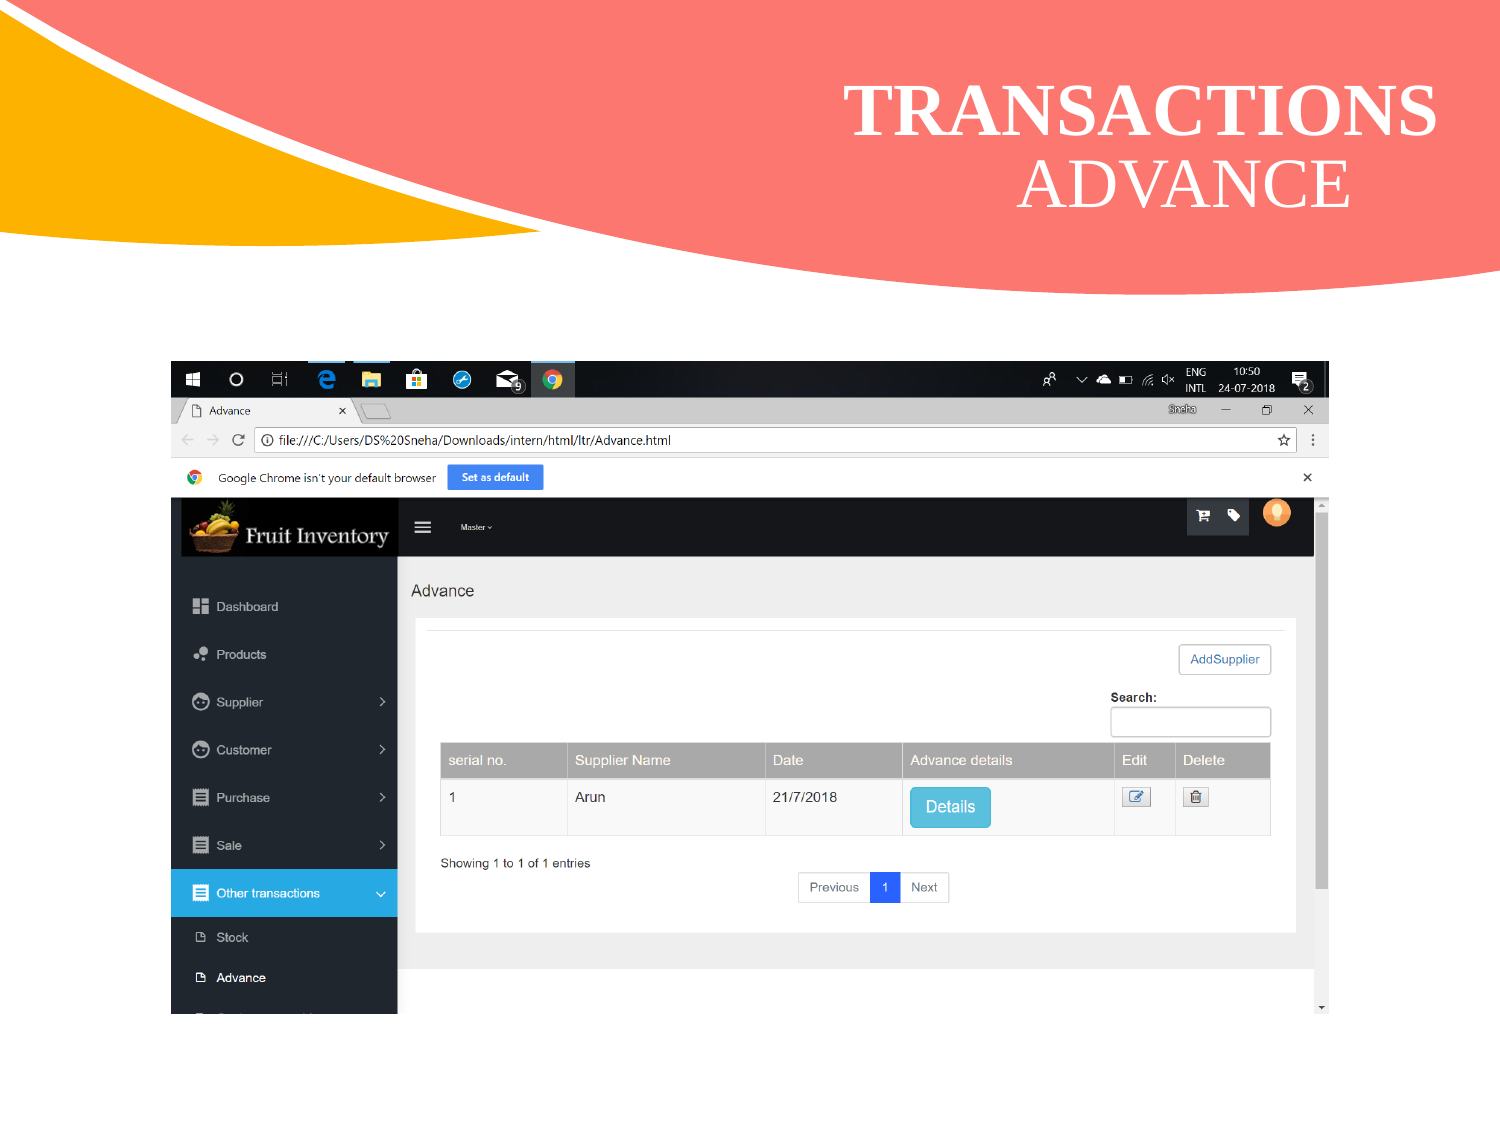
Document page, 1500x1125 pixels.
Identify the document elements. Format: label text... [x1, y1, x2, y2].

subtitle ADVANCE [288, 139, 1414, 257]
title TRANSACTIONS [103, 2, 1500, 220]
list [171, 361, 1329, 1014]
